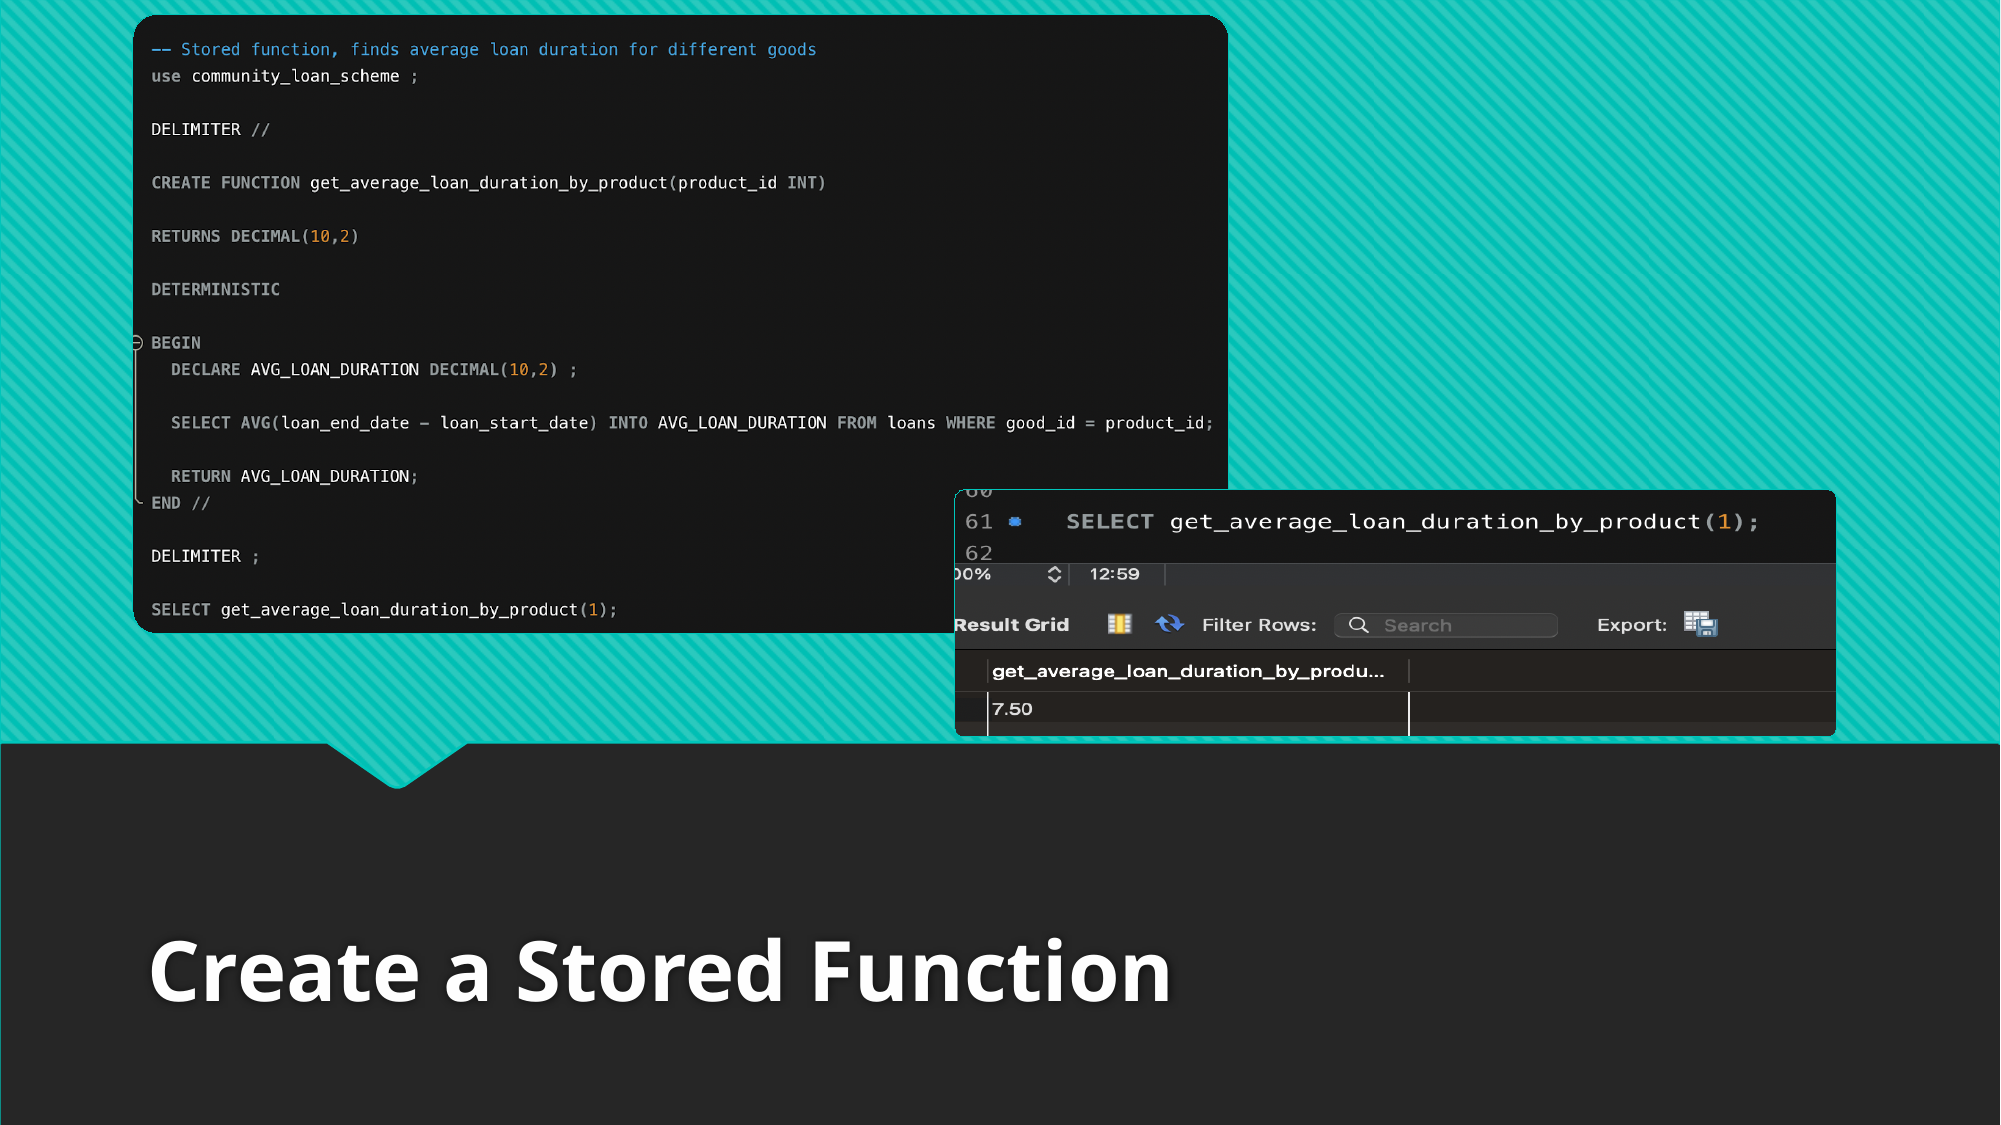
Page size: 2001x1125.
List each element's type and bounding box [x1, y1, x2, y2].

picture [132, 14, 1837, 738]
text_box [0, 742, 2000, 1125]
text_box [0, 0, 2000, 742]
